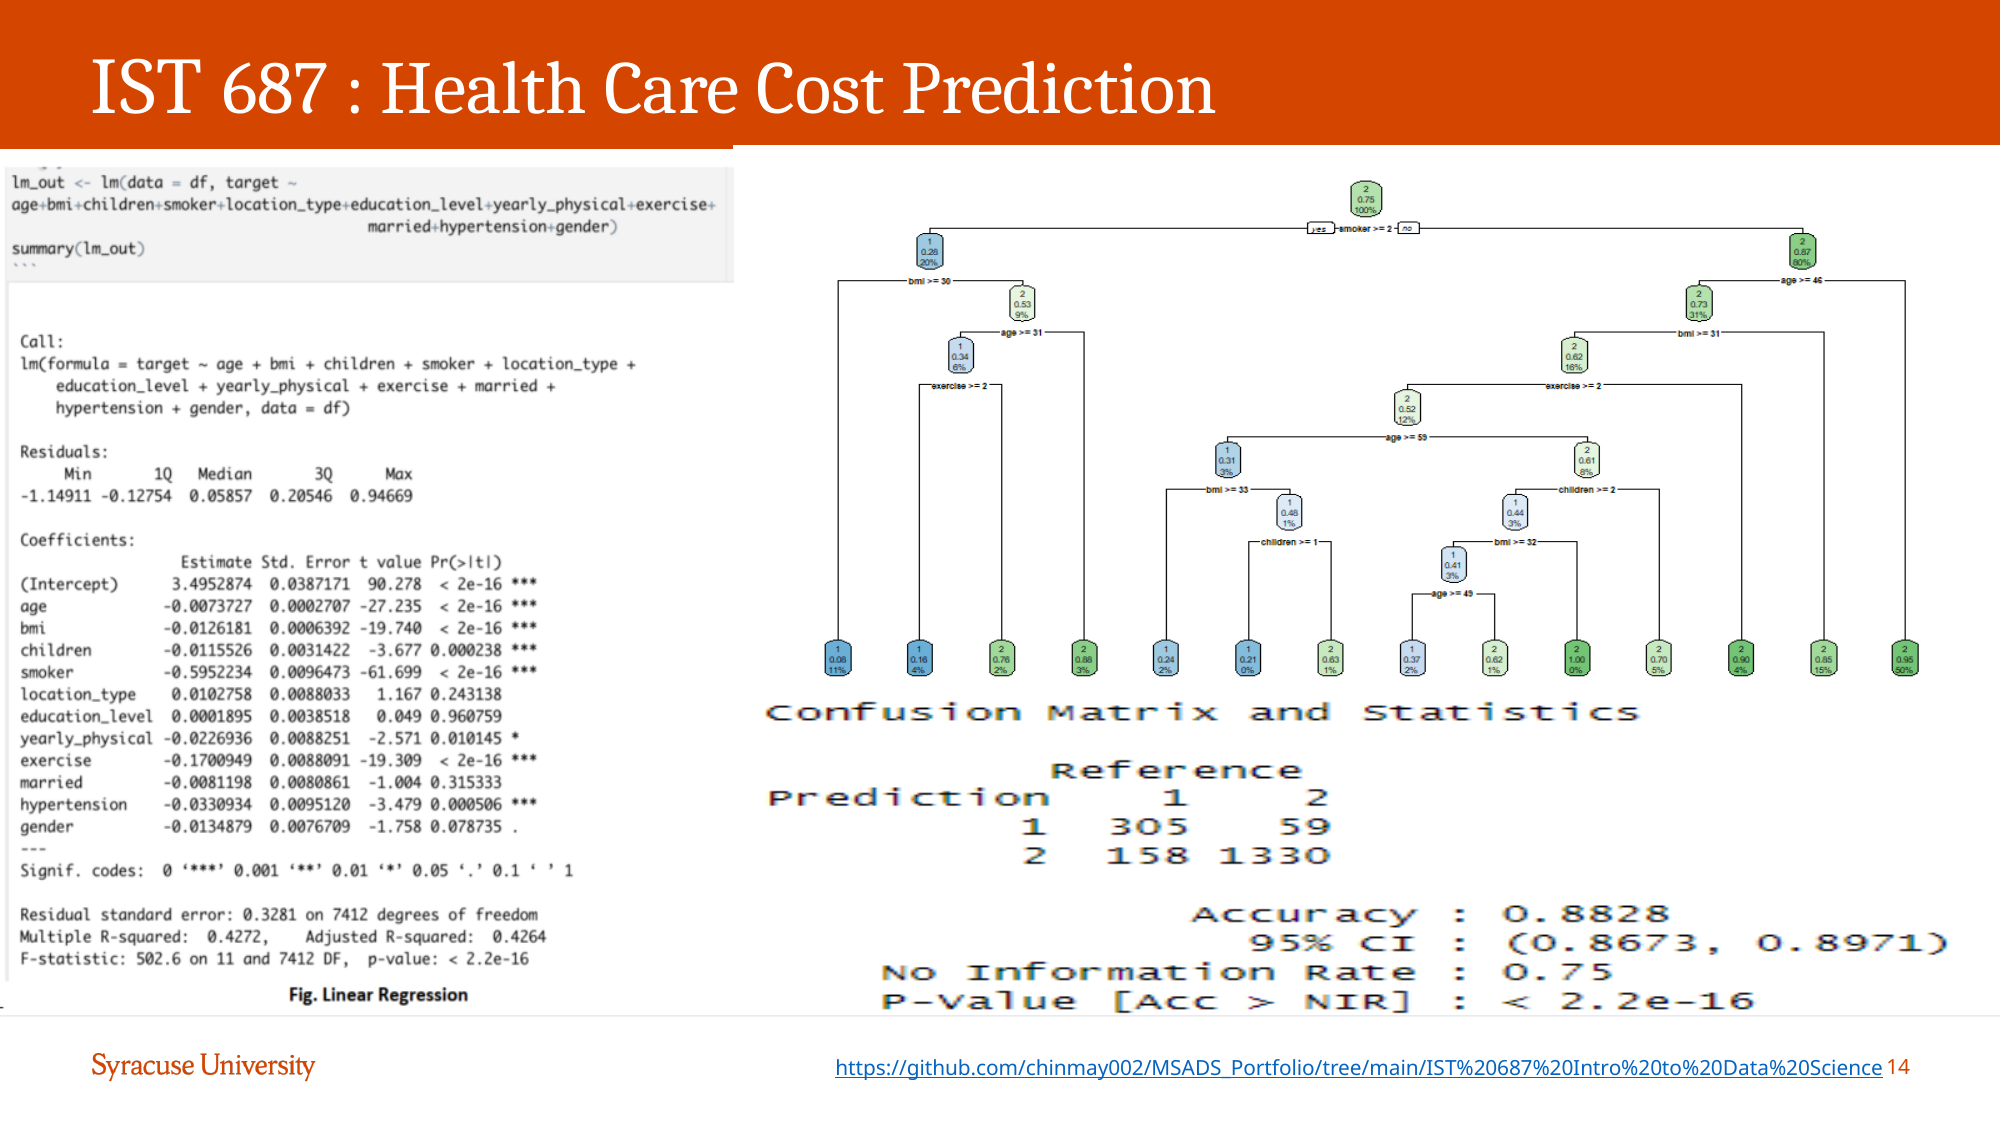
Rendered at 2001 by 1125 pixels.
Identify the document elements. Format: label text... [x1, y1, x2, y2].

slide_number 14 [1898, 1039, 1925, 1098]
title IST 687 : Health Care Cost Prediction [75, 41, 1925, 146]
picture [0, 145, 2000, 1015]
list https://github.com/chinmay002/MSADS_Portfolio/tree/main/IST%20687%20Intro%20to%20Data%20Science [326, 1039, 1898, 1098]
picture [91, 1052, 316, 1082]
